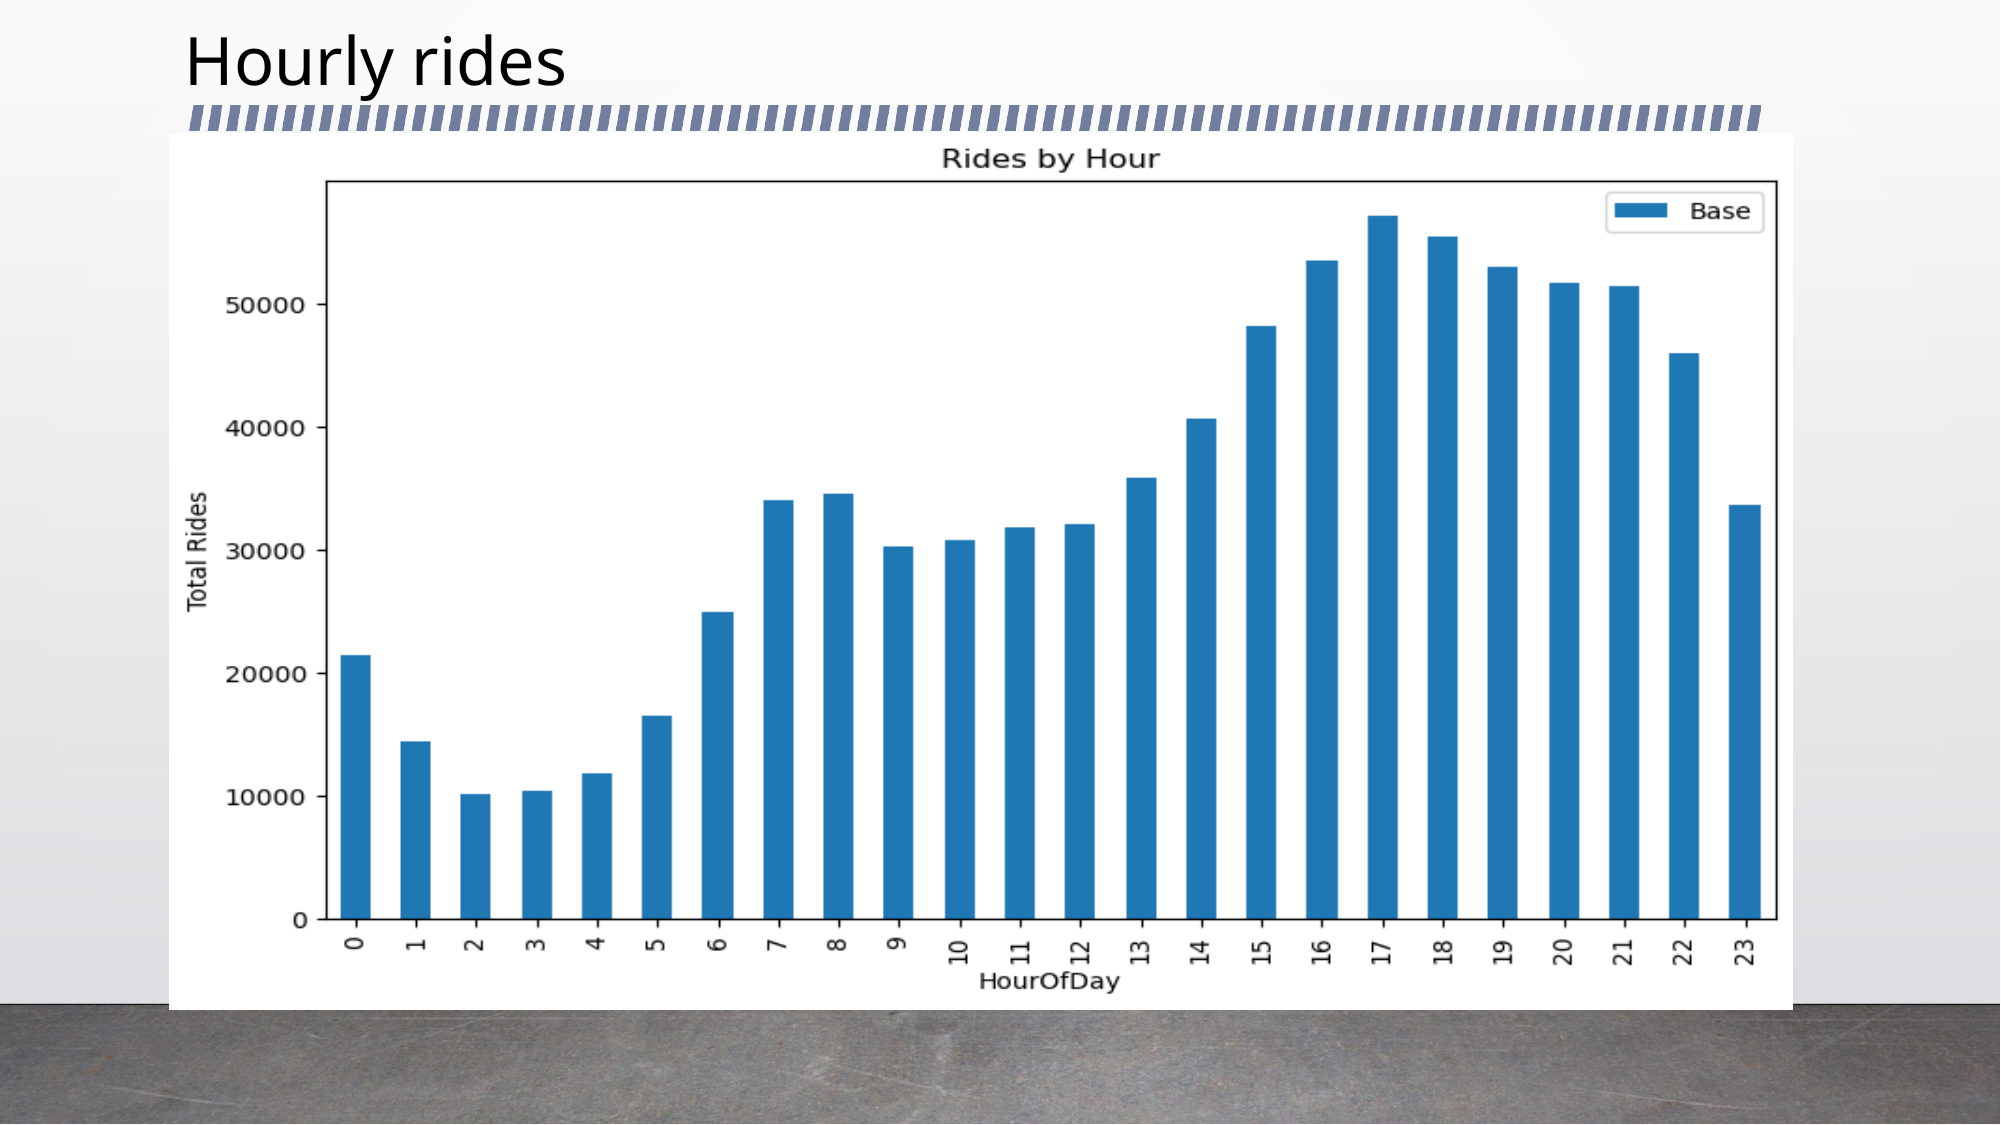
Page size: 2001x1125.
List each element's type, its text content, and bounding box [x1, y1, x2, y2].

picture [0, 133, 2000, 1124]
title Hourly rides [169, 20, 1746, 133]
